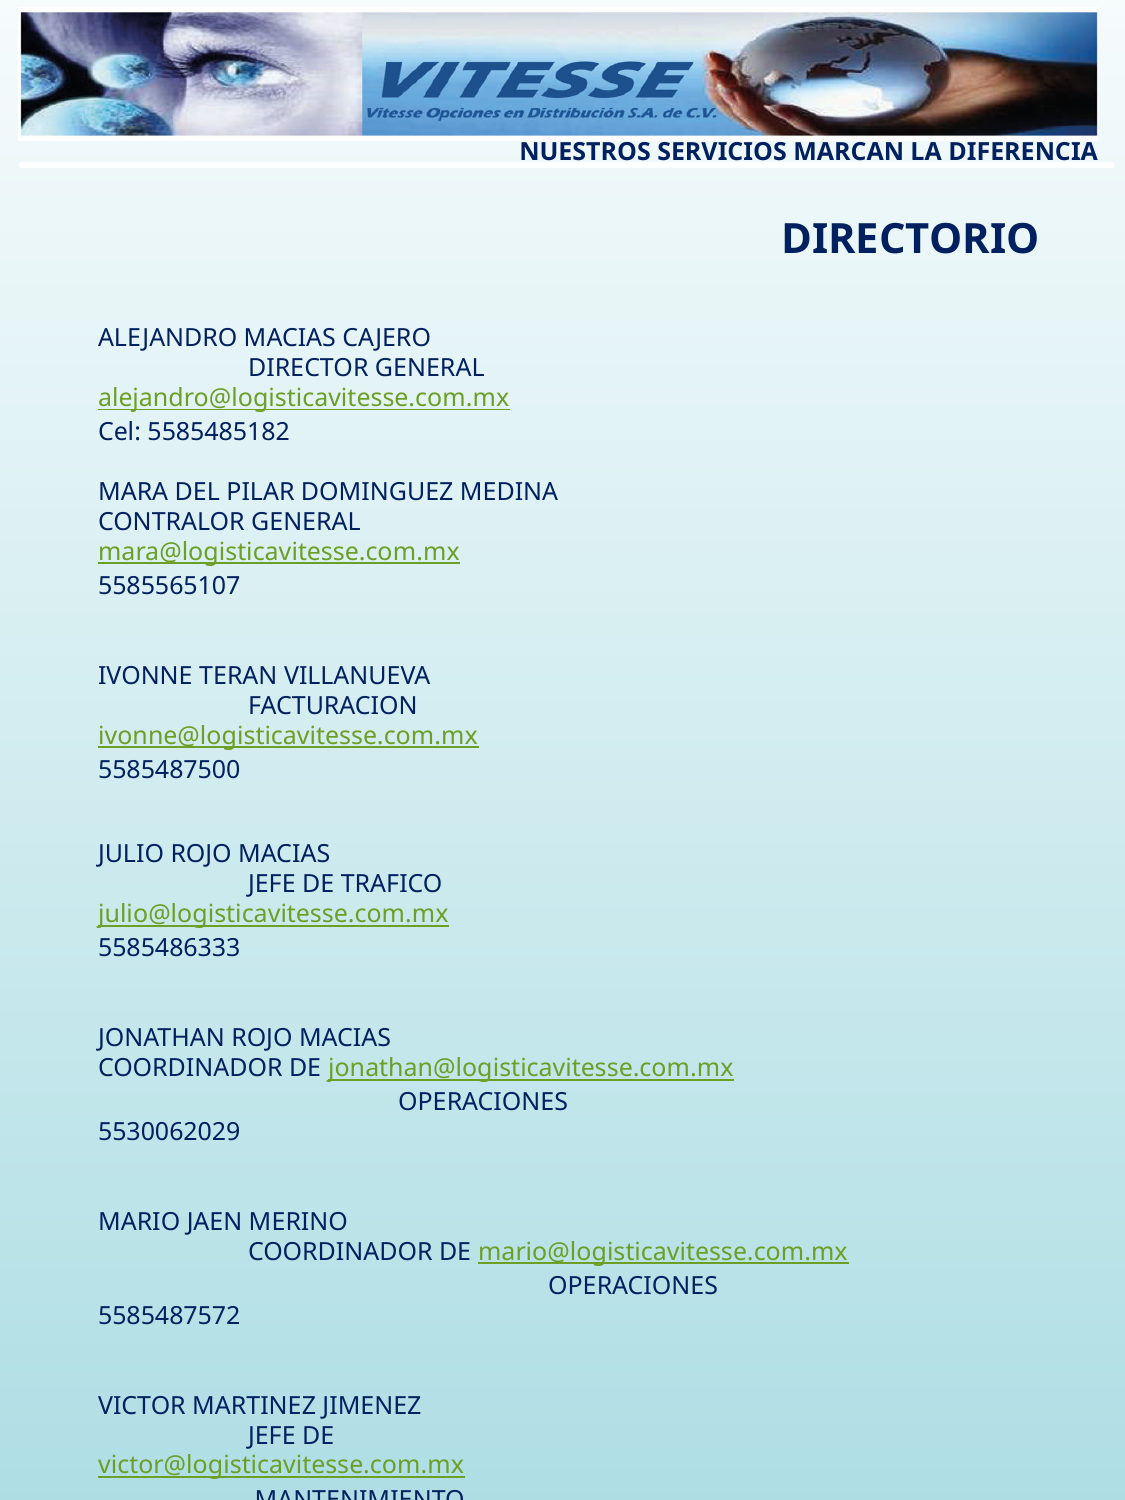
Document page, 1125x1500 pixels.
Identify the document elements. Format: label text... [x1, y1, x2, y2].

text_box DIRECTORIO [716, 204, 1105, 270]
text_box ALEJANDRO MACIAS CAJERO DIRECTOR GENERAL alejandro@logisticavitesse.com.mx Cel: 5585485182 MARA DEL PILAR DOMINGUEZ MEDINA CONTRALOR GENERAL mara@logisticavitesse.com.mx 5585565107 IVONNE TERAN VILLANUEVA FACTURACION ivonne@logisticavitesse.com.mx 5585487500 JULIO ROJO MACIAS JEFE DE TRAFICO julio@logisticavitesse.com.mx 5585486333 JONATHAN ROJO MACIAS COORDINADOR DE jonathan@logisticavitesse.com.mx OPERACIONES 5530062029 MARIO JAEN MERINO COORDINADOR DE mario@logisticavitesse.com.mx OPERACIONES 5585487572 VICTOR MARTINEZ JIMENEZ JEFE DE victor@logisticavitesse.com.mx MANTENIMIENTO 5585565118 GRISELDA ARANDA DURAN SISTEMAS griselda@logisticavitesse.com.mx 5563545753 [83, 314, 1077, 1500]
text_box NUESTROS SERVICIOS MARCAN LA DIFERENCIA [504, 128, 1114, 174]
picture [8, 7, 1099, 142]
